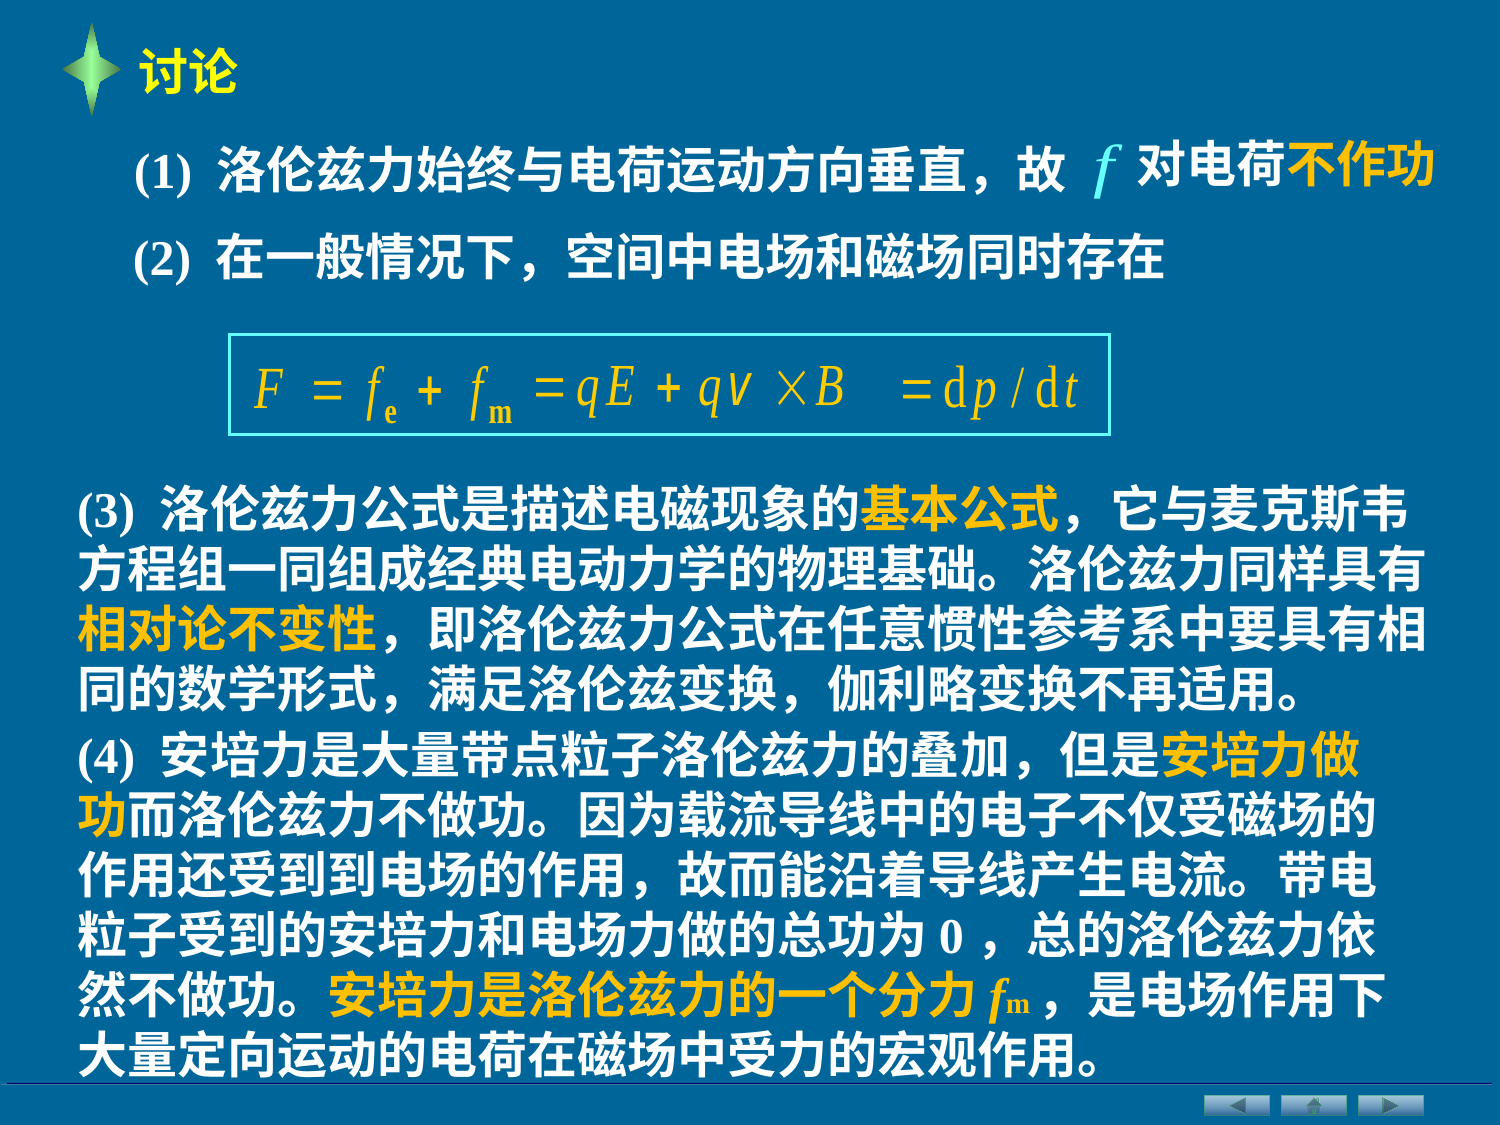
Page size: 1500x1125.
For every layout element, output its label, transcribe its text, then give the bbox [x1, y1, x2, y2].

text_box (4) 安培力是大量带点粒子洛伦兹力的叠加，但是安培力做功而洛伦兹力不做功。因为载流导线中的电子不仅受磁场的作用还受到到电场的作用，故而能沿着导线产生电流。带电粒子受到的安培力和电场力做的总功为0，总的洛伦兹力依然不做功。安培力是洛伦兹力的一个分力fm，是电场作用下大量定向运动的电荷在磁场中受力的宏观作用。 [62, 715, 1424, 1091]
text_box 对电荷不作功 [1121, 125, 1452, 201]
text_box 讨论 [123, 32, 336, 108]
text_box [229, 334, 1110, 435]
text_box (1) 洛伦兹力始终与电荷运动方向垂直，故 [119, 131, 1076, 206]
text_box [527, 352, 856, 424]
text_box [895, 360, 1086, 426]
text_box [1078, 131, 1125, 205]
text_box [245, 355, 858, 433]
text_box (2) 在一般情况下，空间中电场和磁场同时存在 [118, 217, 1181, 293]
text_box [62, 21, 122, 117]
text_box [248, 352, 521, 429]
text_box (3) 洛伦兹力公式是描述电磁现象的基本公式，它与麦克斯韦方程组一同组成经典电动力学的物理基础。洛伦兹力同样具有相对论不变性，即洛伦兹力公式在任意惯性参考系中要具有相同的数学形式，满足洛伦兹变换，伽利略变换不再适用。 [62, 470, 1450, 726]
